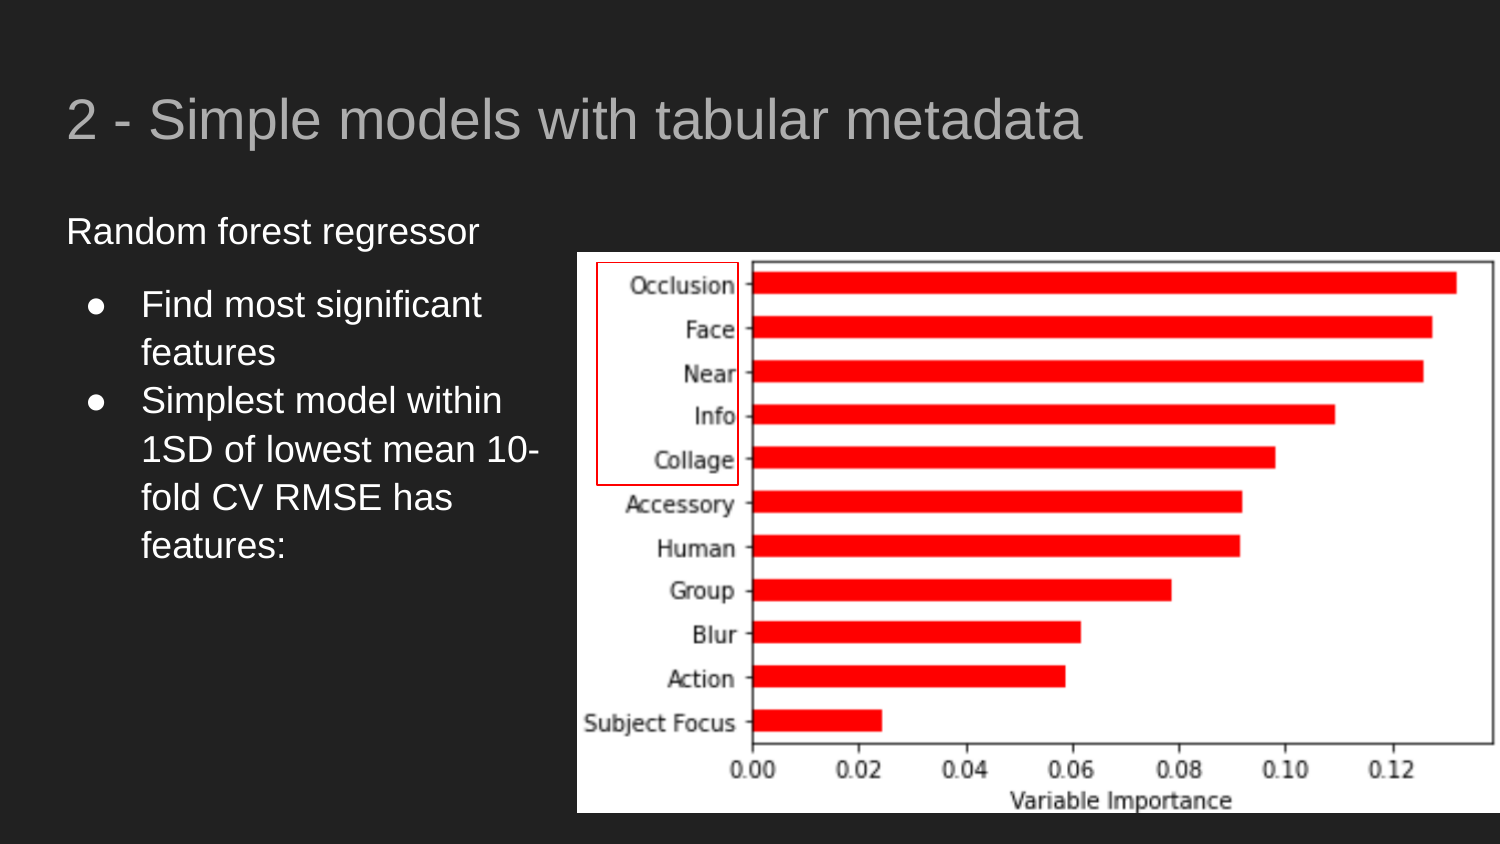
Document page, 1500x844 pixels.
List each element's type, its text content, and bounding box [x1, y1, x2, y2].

title 2 - Simple models with tabular metadata [51, 72, 1449, 167]
picture [577, 252, 1500, 813]
list Random forest regressor Find most significant features Simplest model within 1SD of lowest mean 10-fold CV RMSE has features: [51, 189, 560, 750]
